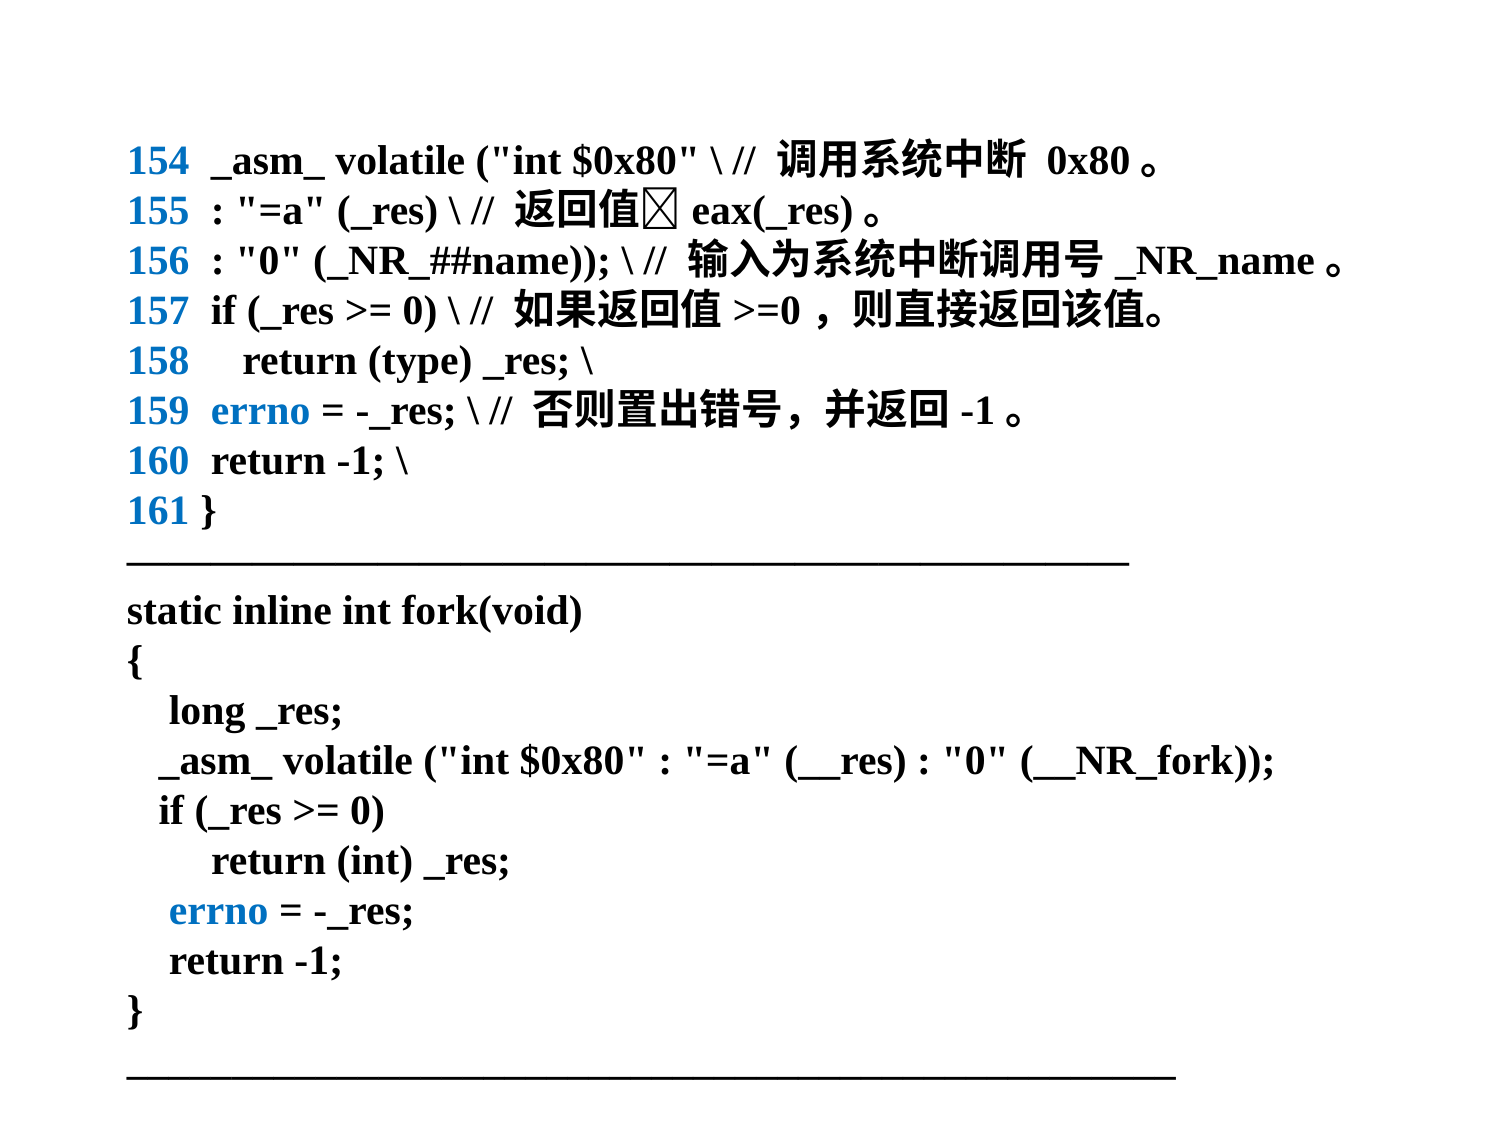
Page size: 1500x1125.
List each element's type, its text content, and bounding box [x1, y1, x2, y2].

text_box 154 _asm_ volatile ("int $0x80" \ // 调用系统中断 0x80。 155 : "=a" (_res) \ // 返回值eax(_res)。 156 : "0" (_NR_##name)); \ // 输入为系统中断调用号_NR_name。 157 if (_res >= 0) \ // 如果返回值>=0，则直接返回该值。 158 return (type) _res; \ 159 errno = -_res; \ // 否则置出错号，并返回-1。 160 return -1; \ 161 } ———————————————————————— static inline int fork(void) { long _res; _asm_ volatile ("int $0x80" : "=a" (__res) : "0" (__NR_fork)); if (_res >= 0) return (int) _res; errno = -_res; return -1; } __________________________________________________ [112, 125, 1423, 867]
